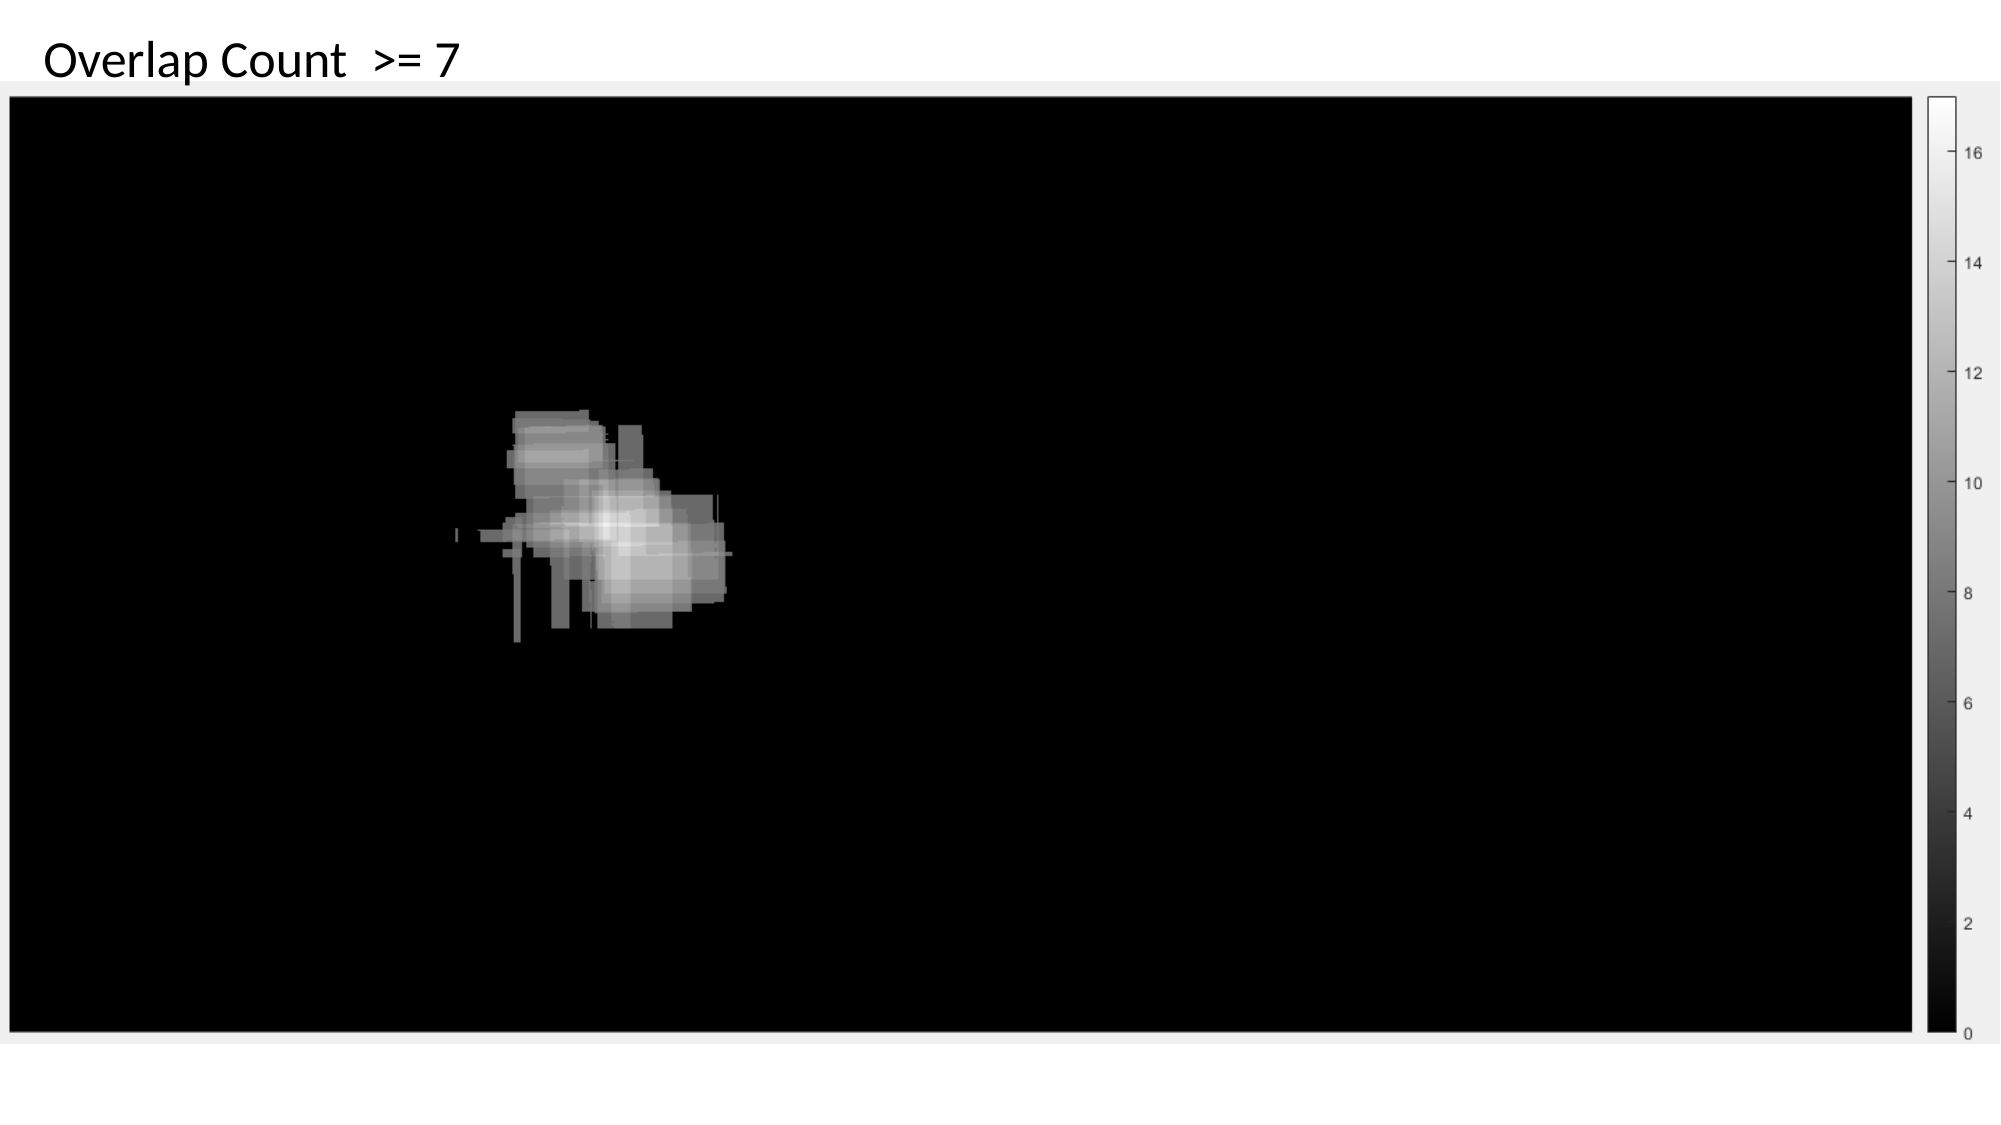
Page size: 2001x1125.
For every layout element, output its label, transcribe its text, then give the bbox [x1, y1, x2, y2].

picture [0, 81, 2000, 1044]
text_box Overlap Count >= 7 [28, 18, 476, 81]
